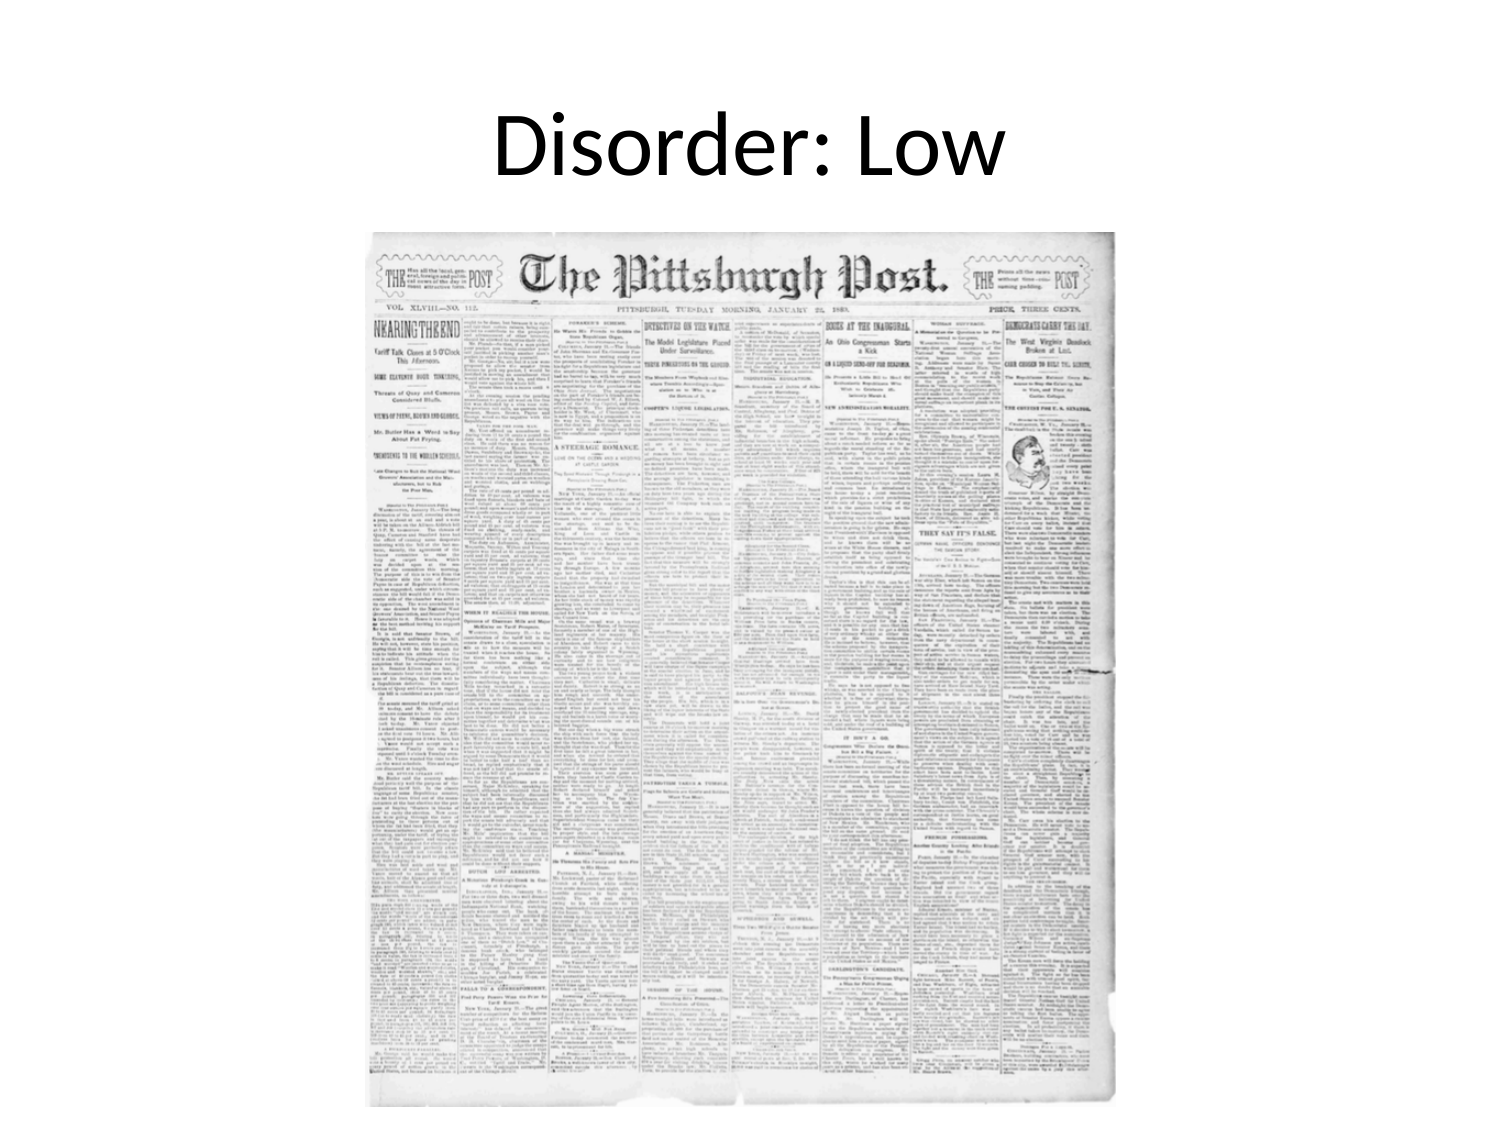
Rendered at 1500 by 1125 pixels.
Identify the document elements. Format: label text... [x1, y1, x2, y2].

title Disorder: Low [75, 45, 1425, 233]
picture [365, 232, 1116, 1107]
